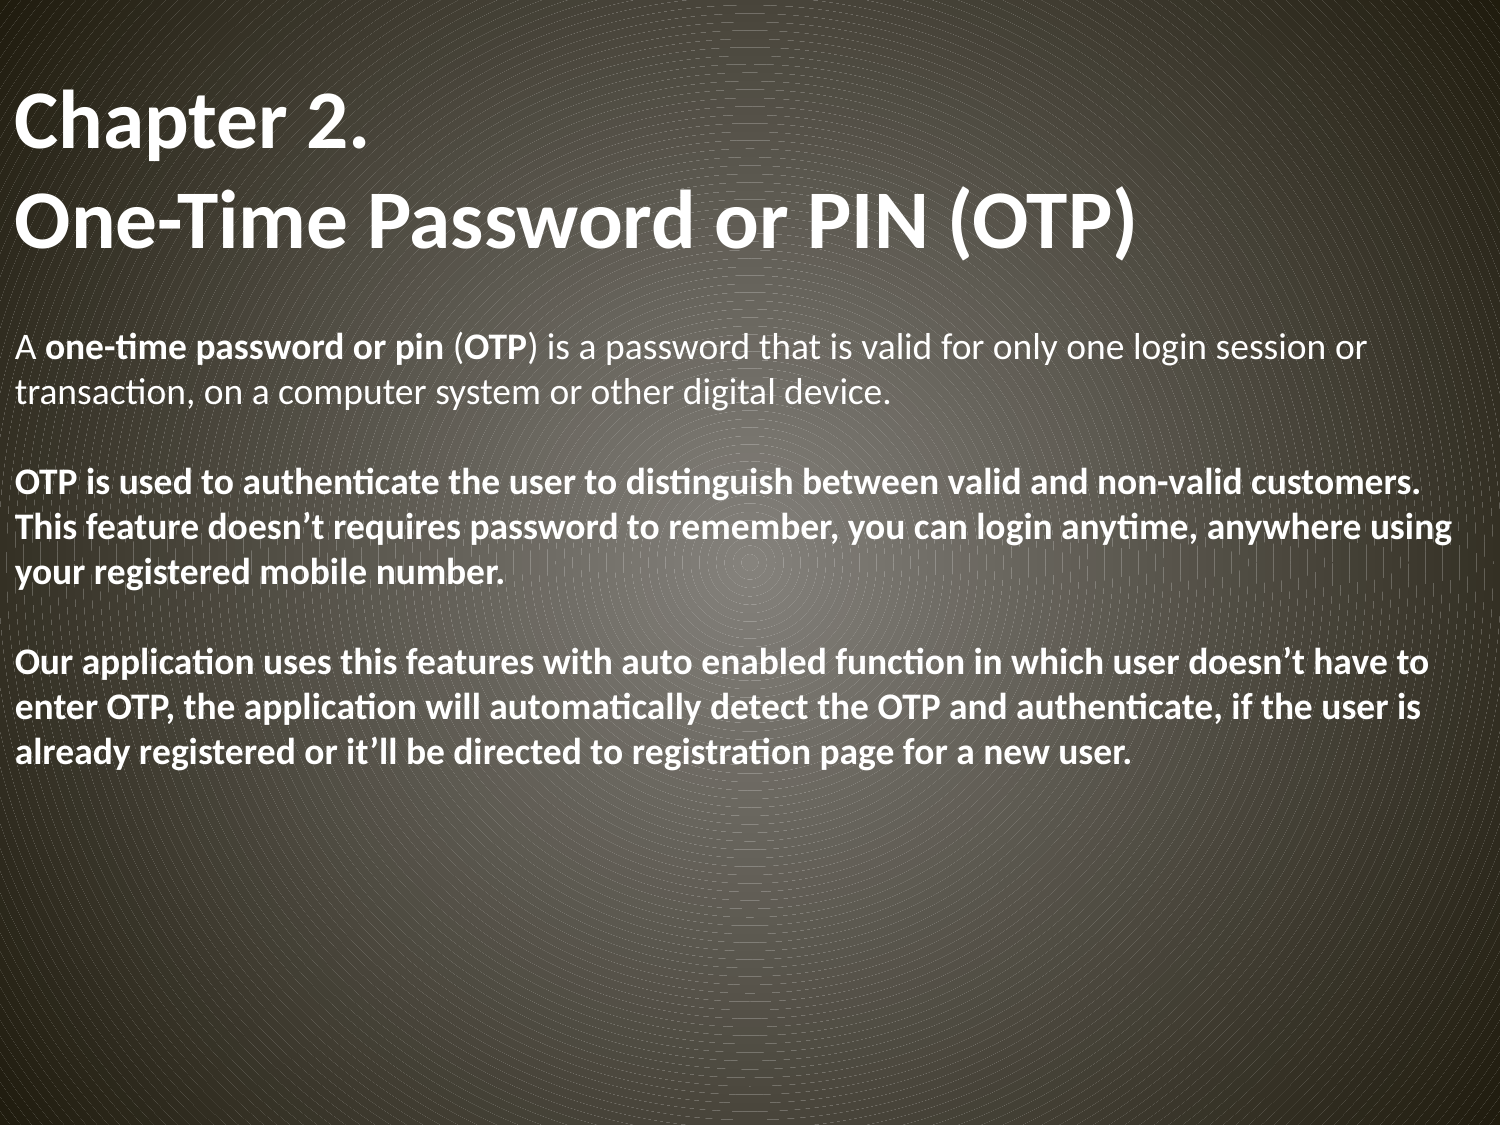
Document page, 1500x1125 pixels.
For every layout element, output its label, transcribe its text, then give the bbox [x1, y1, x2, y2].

text_box A one-time password or pin (OTP) is a password that is valid for only one login session or transaction, on a computer system or other digital device. OTP is used to authenticate the user to distinguish between valid and non-valid customers. This feature doesn’t requires password to remember, you can login anytime, anywhere using your registered mobile number. Our application uses this features with auto enabled function in which user doesn’t have to enter OTP, the application will automatically detect the OTP and authenticate, if the user is already registered or it’ll be directed to registration page for a new user. [0, 314, 1500, 780]
text_box Chapter 2. One-Time Password or PIN (OTP) [0, 57, 1500, 273]
